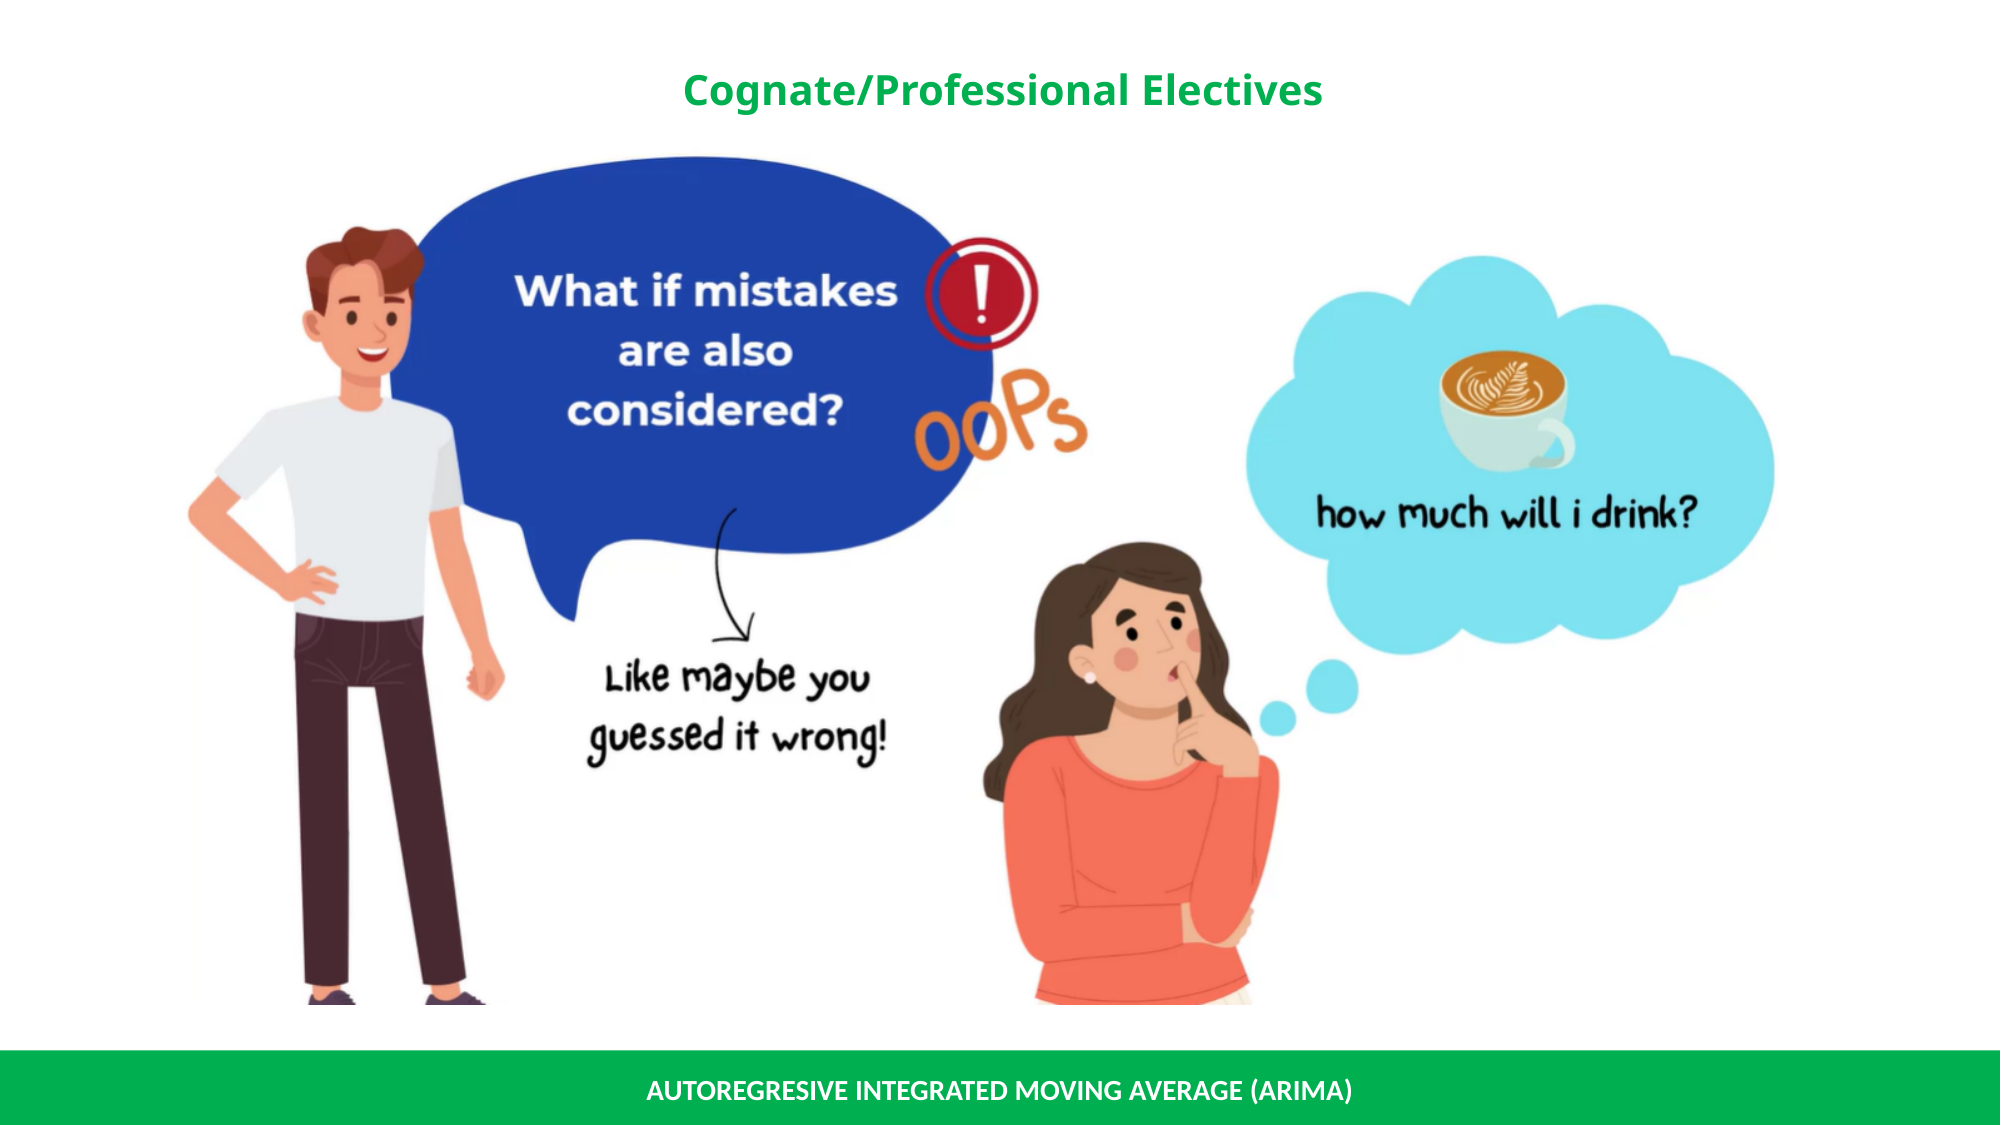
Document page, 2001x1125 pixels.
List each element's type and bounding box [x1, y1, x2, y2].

picture [185, 120, 1815, 1005]
